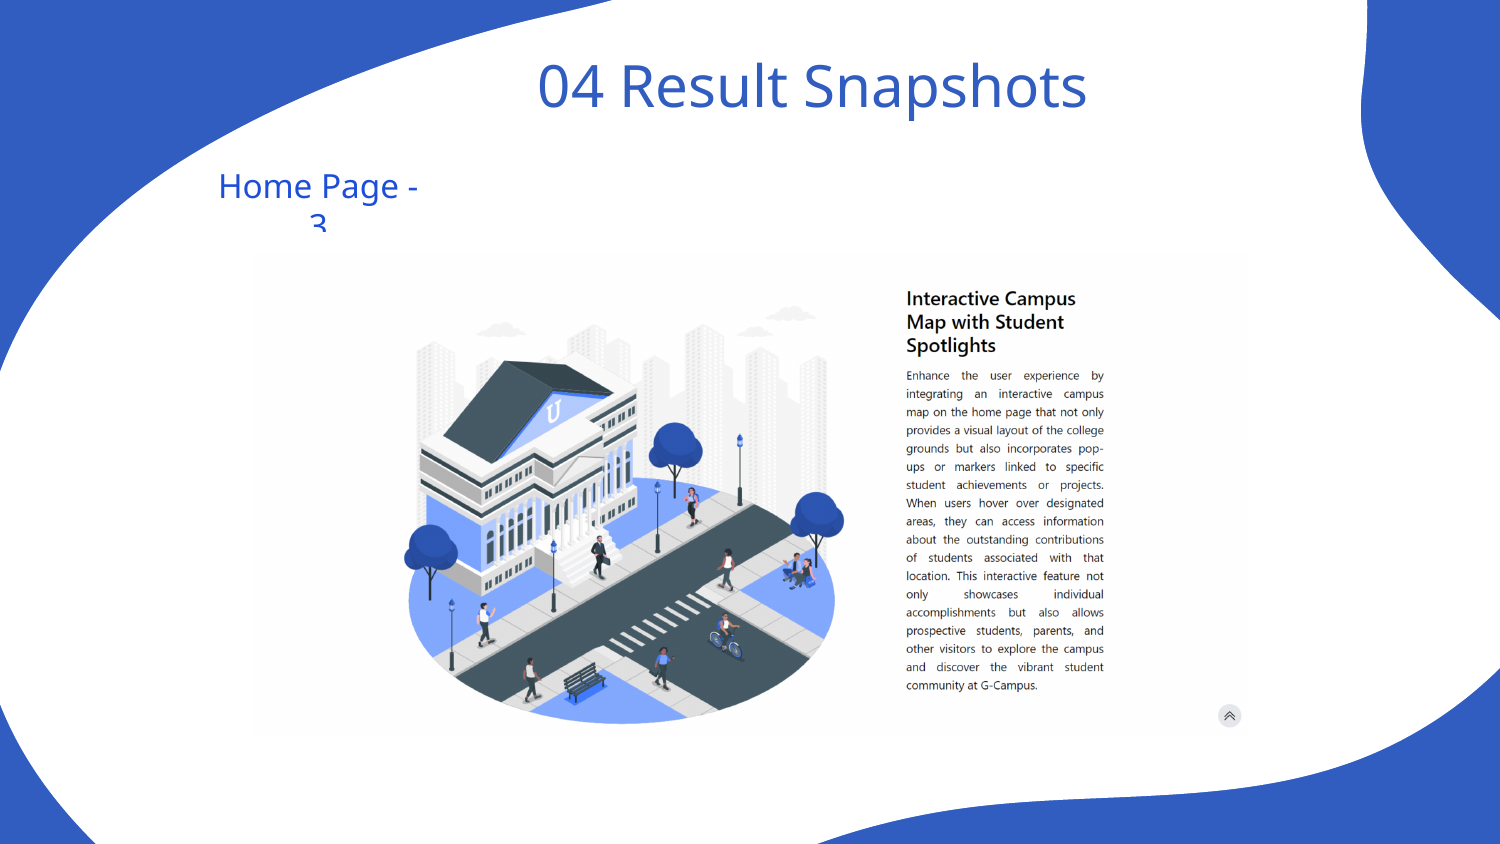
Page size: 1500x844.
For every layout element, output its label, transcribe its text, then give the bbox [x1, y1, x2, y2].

picture [251, 252, 1249, 735]
title 04 Result Snapshots [238, 34, 1389, 165]
text_box Home Page -3 [197, 158, 440, 253]
